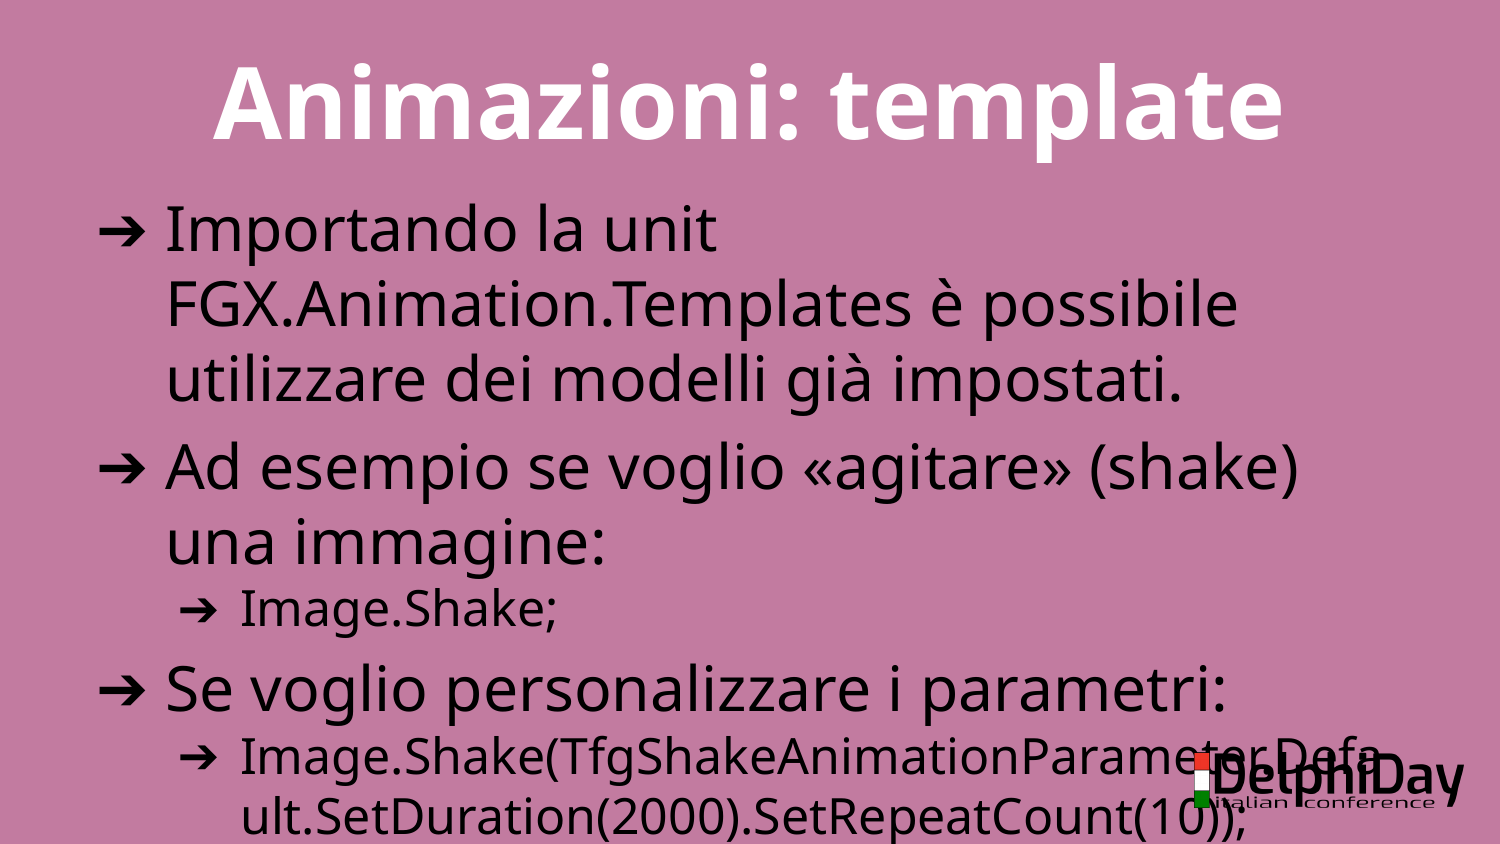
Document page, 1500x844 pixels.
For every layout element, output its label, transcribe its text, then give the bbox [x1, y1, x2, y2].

picture [1193, 752, 1464, 809]
title Animazioni: template [75, 33, 1425, 174]
list Importando la unit FGX.Animation.Templates è possibile utilizzare dei modelli già impostati. Ad esempio se voglio «agitare» (shake) una immagine: Image.Shake; Se voglio personalizzare i parametri: Image.Shake(TfgShakeAnimationParameter.Default.SetDuration(2000).SetRepeatCount(10)); [75, 174, 1425, 808]
